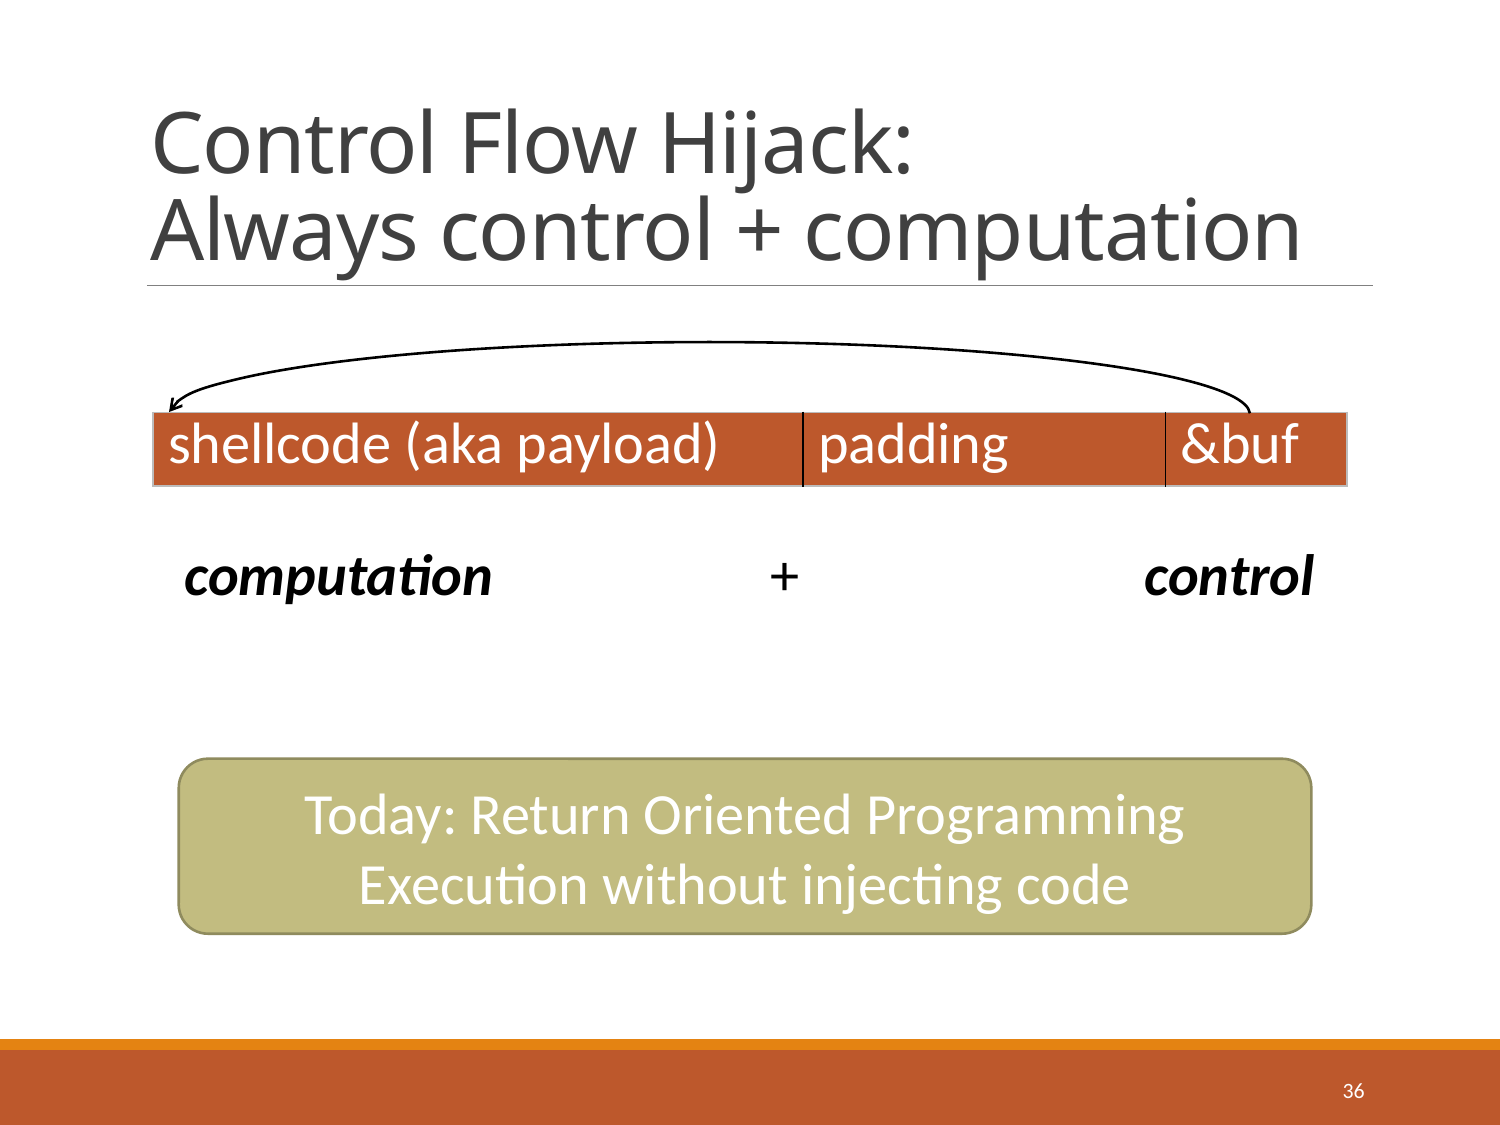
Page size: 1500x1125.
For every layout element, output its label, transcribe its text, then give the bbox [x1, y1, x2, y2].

text_box [169, 340, 1252, 415]
table_header shellcode (aka payload) [154, 413, 802, 485]
title Control Flow Hijack: Always control + computation [135, 47, 1373, 285]
text_box Today: Return Oriented Programming Execution without injecting code [177, 757, 1313, 936]
table_header padding [804, 414, 1165, 485]
slide_number 36 [1218, 1059, 1380, 1120]
list computation + control [75, 537, 1425, 1005]
table_header &buf [1166, 413, 1346, 485]
